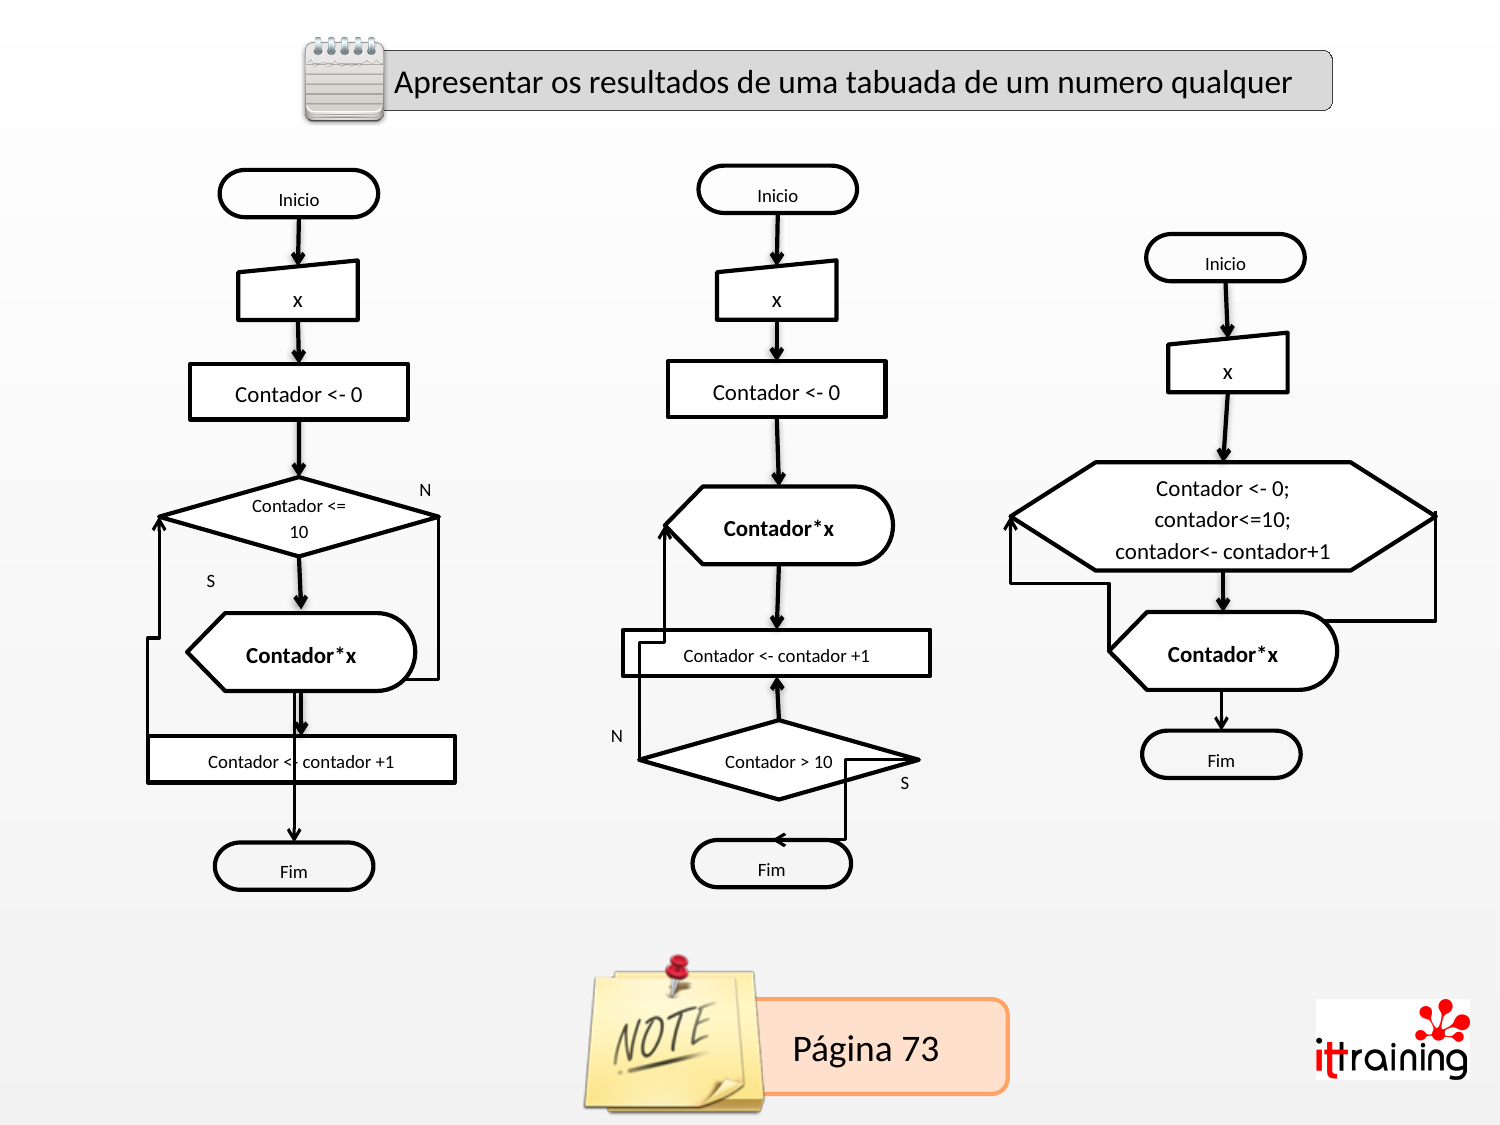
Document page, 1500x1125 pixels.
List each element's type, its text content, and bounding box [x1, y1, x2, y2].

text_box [595, 165, 952, 888]
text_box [1010, 233, 1437, 779]
text_box Apresentar os resultados de uma tabuada de um numero qualquer [393, 50, 1333, 111]
picture [573, 939, 774, 1125]
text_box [147, 169, 471, 890]
picture [1316, 999, 1470, 1080]
text_box Página 73 [777, 997, 1010, 1097]
picture [299, 35, 390, 126]
